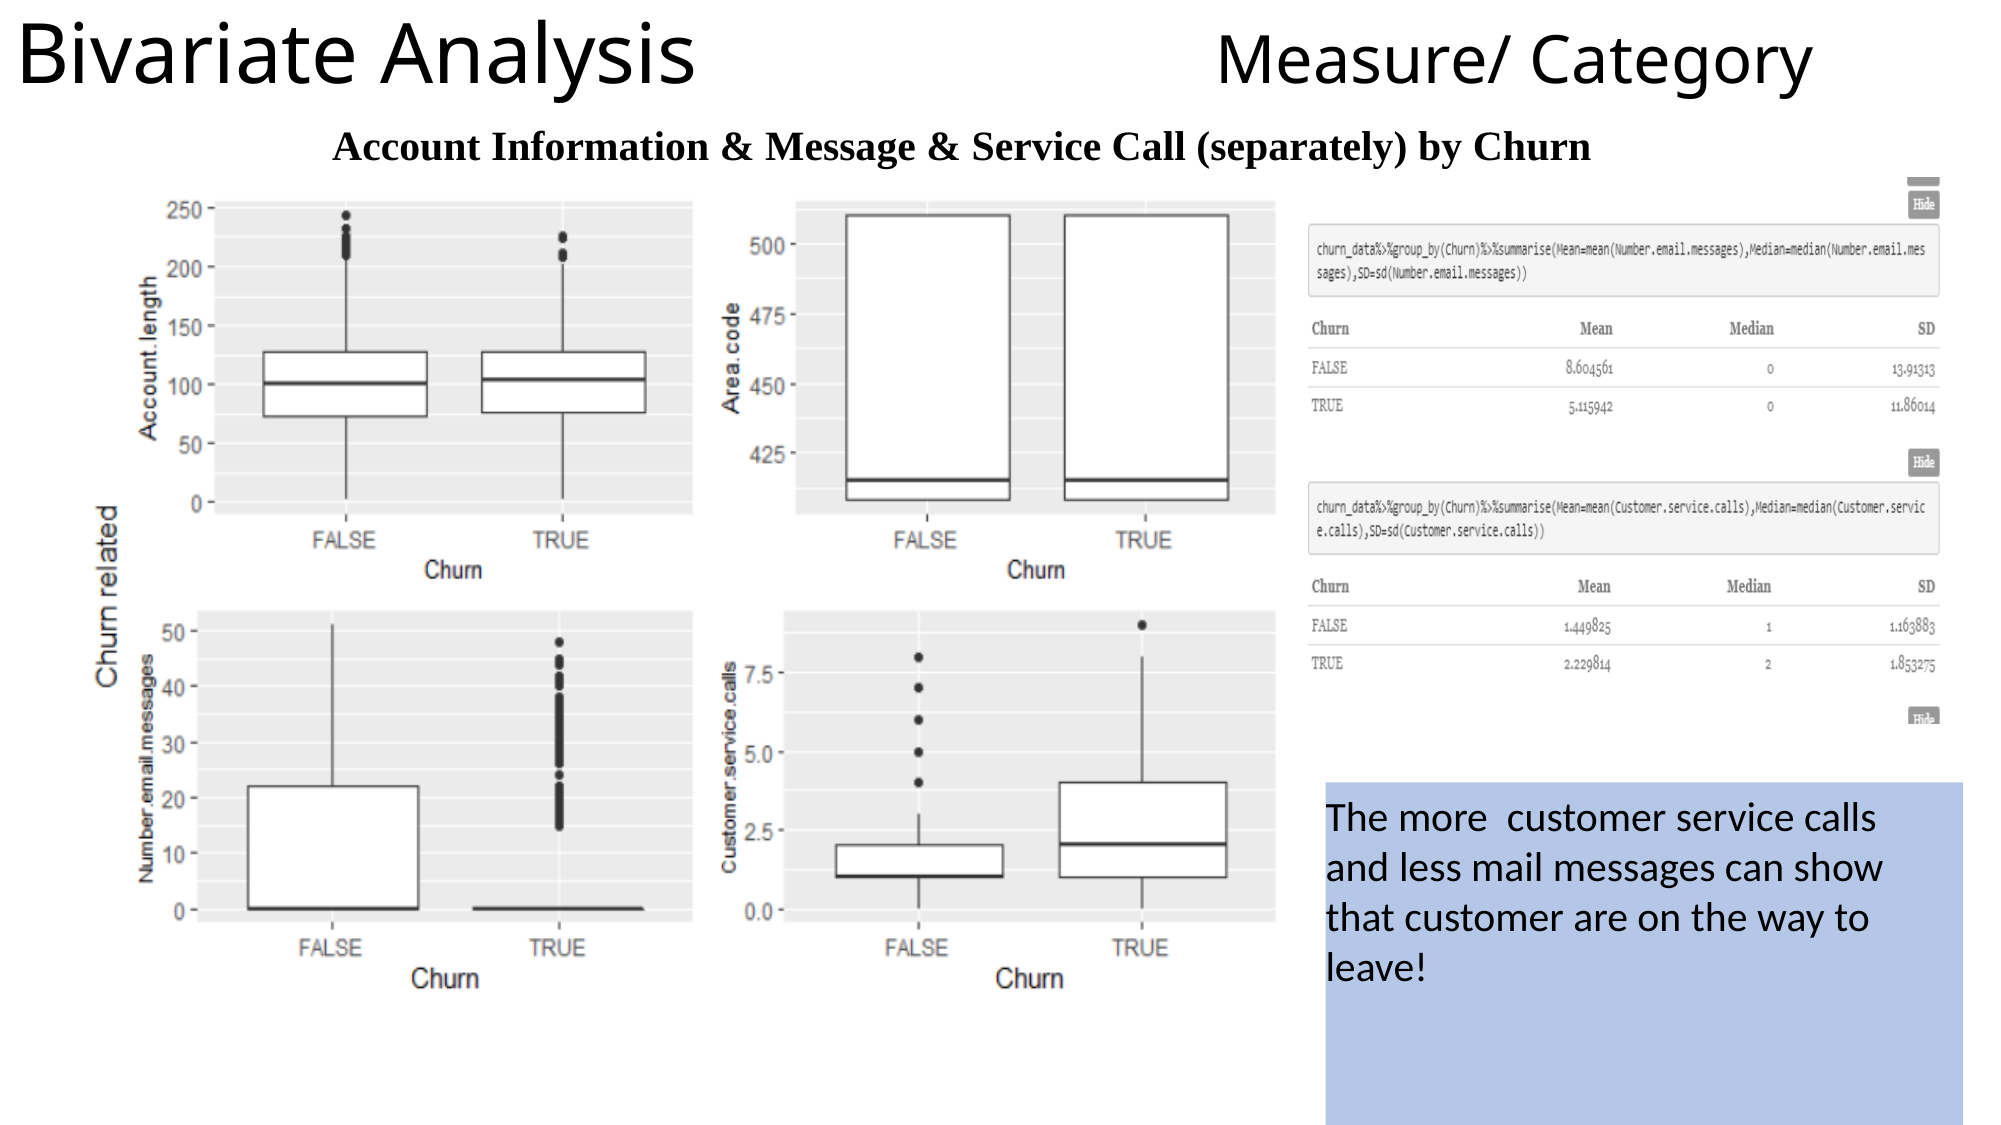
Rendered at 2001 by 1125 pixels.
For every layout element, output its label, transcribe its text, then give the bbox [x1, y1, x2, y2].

text_box Bivariate Analysis Measure/ Category [0, 0, 2000, 109]
list Account Information & Message & Service Call (separately) by Churn [297, 114, 1653, 178]
text_box The more customer service calls and less mail messages can show that customer are on the way to leave! [1325, 782, 1964, 1125]
picture [89, 177, 1964, 1011]
